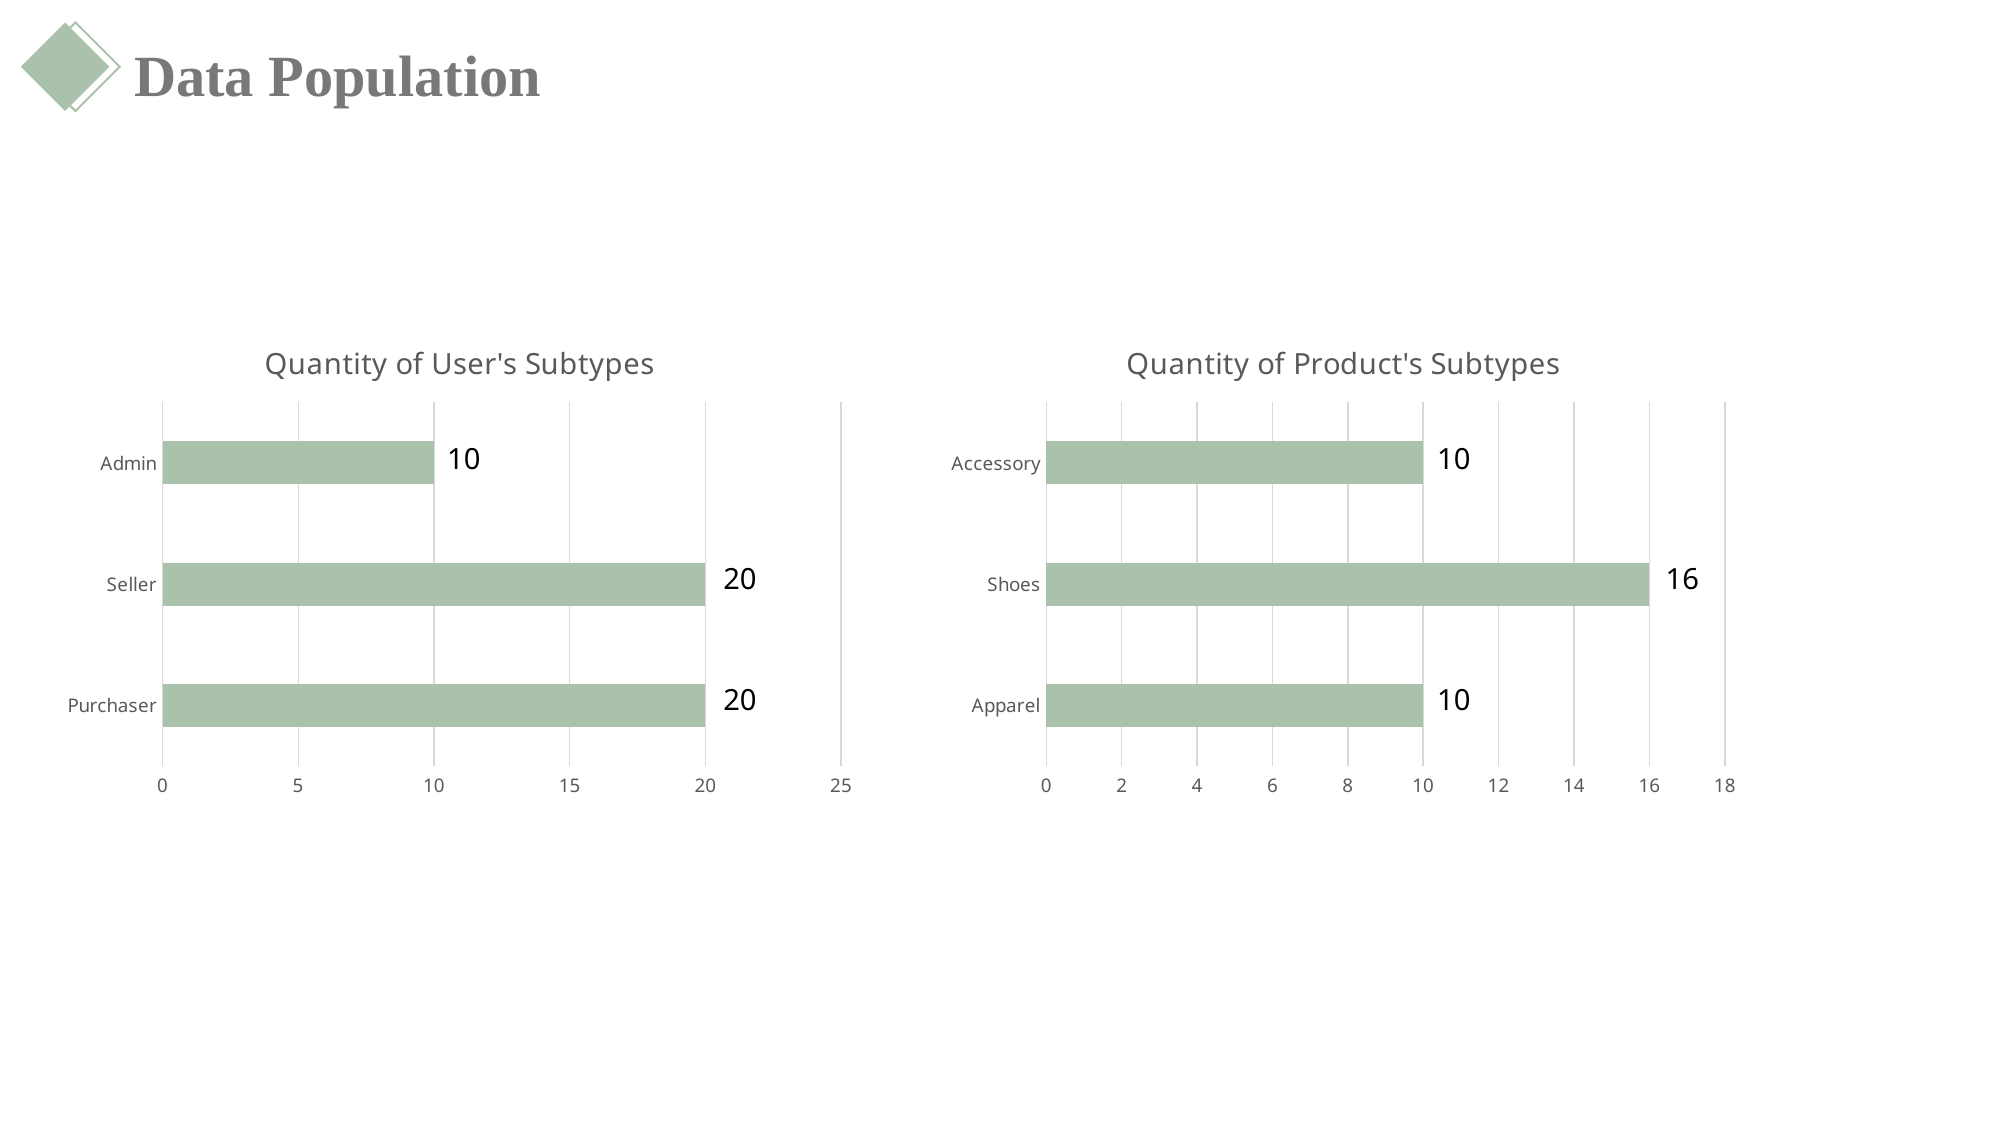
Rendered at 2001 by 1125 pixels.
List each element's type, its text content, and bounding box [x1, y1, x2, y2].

text_box Data Population [119, 31, 557, 116]
chart [934, 316, 1753, 809]
chart [51, 316, 869, 809]
